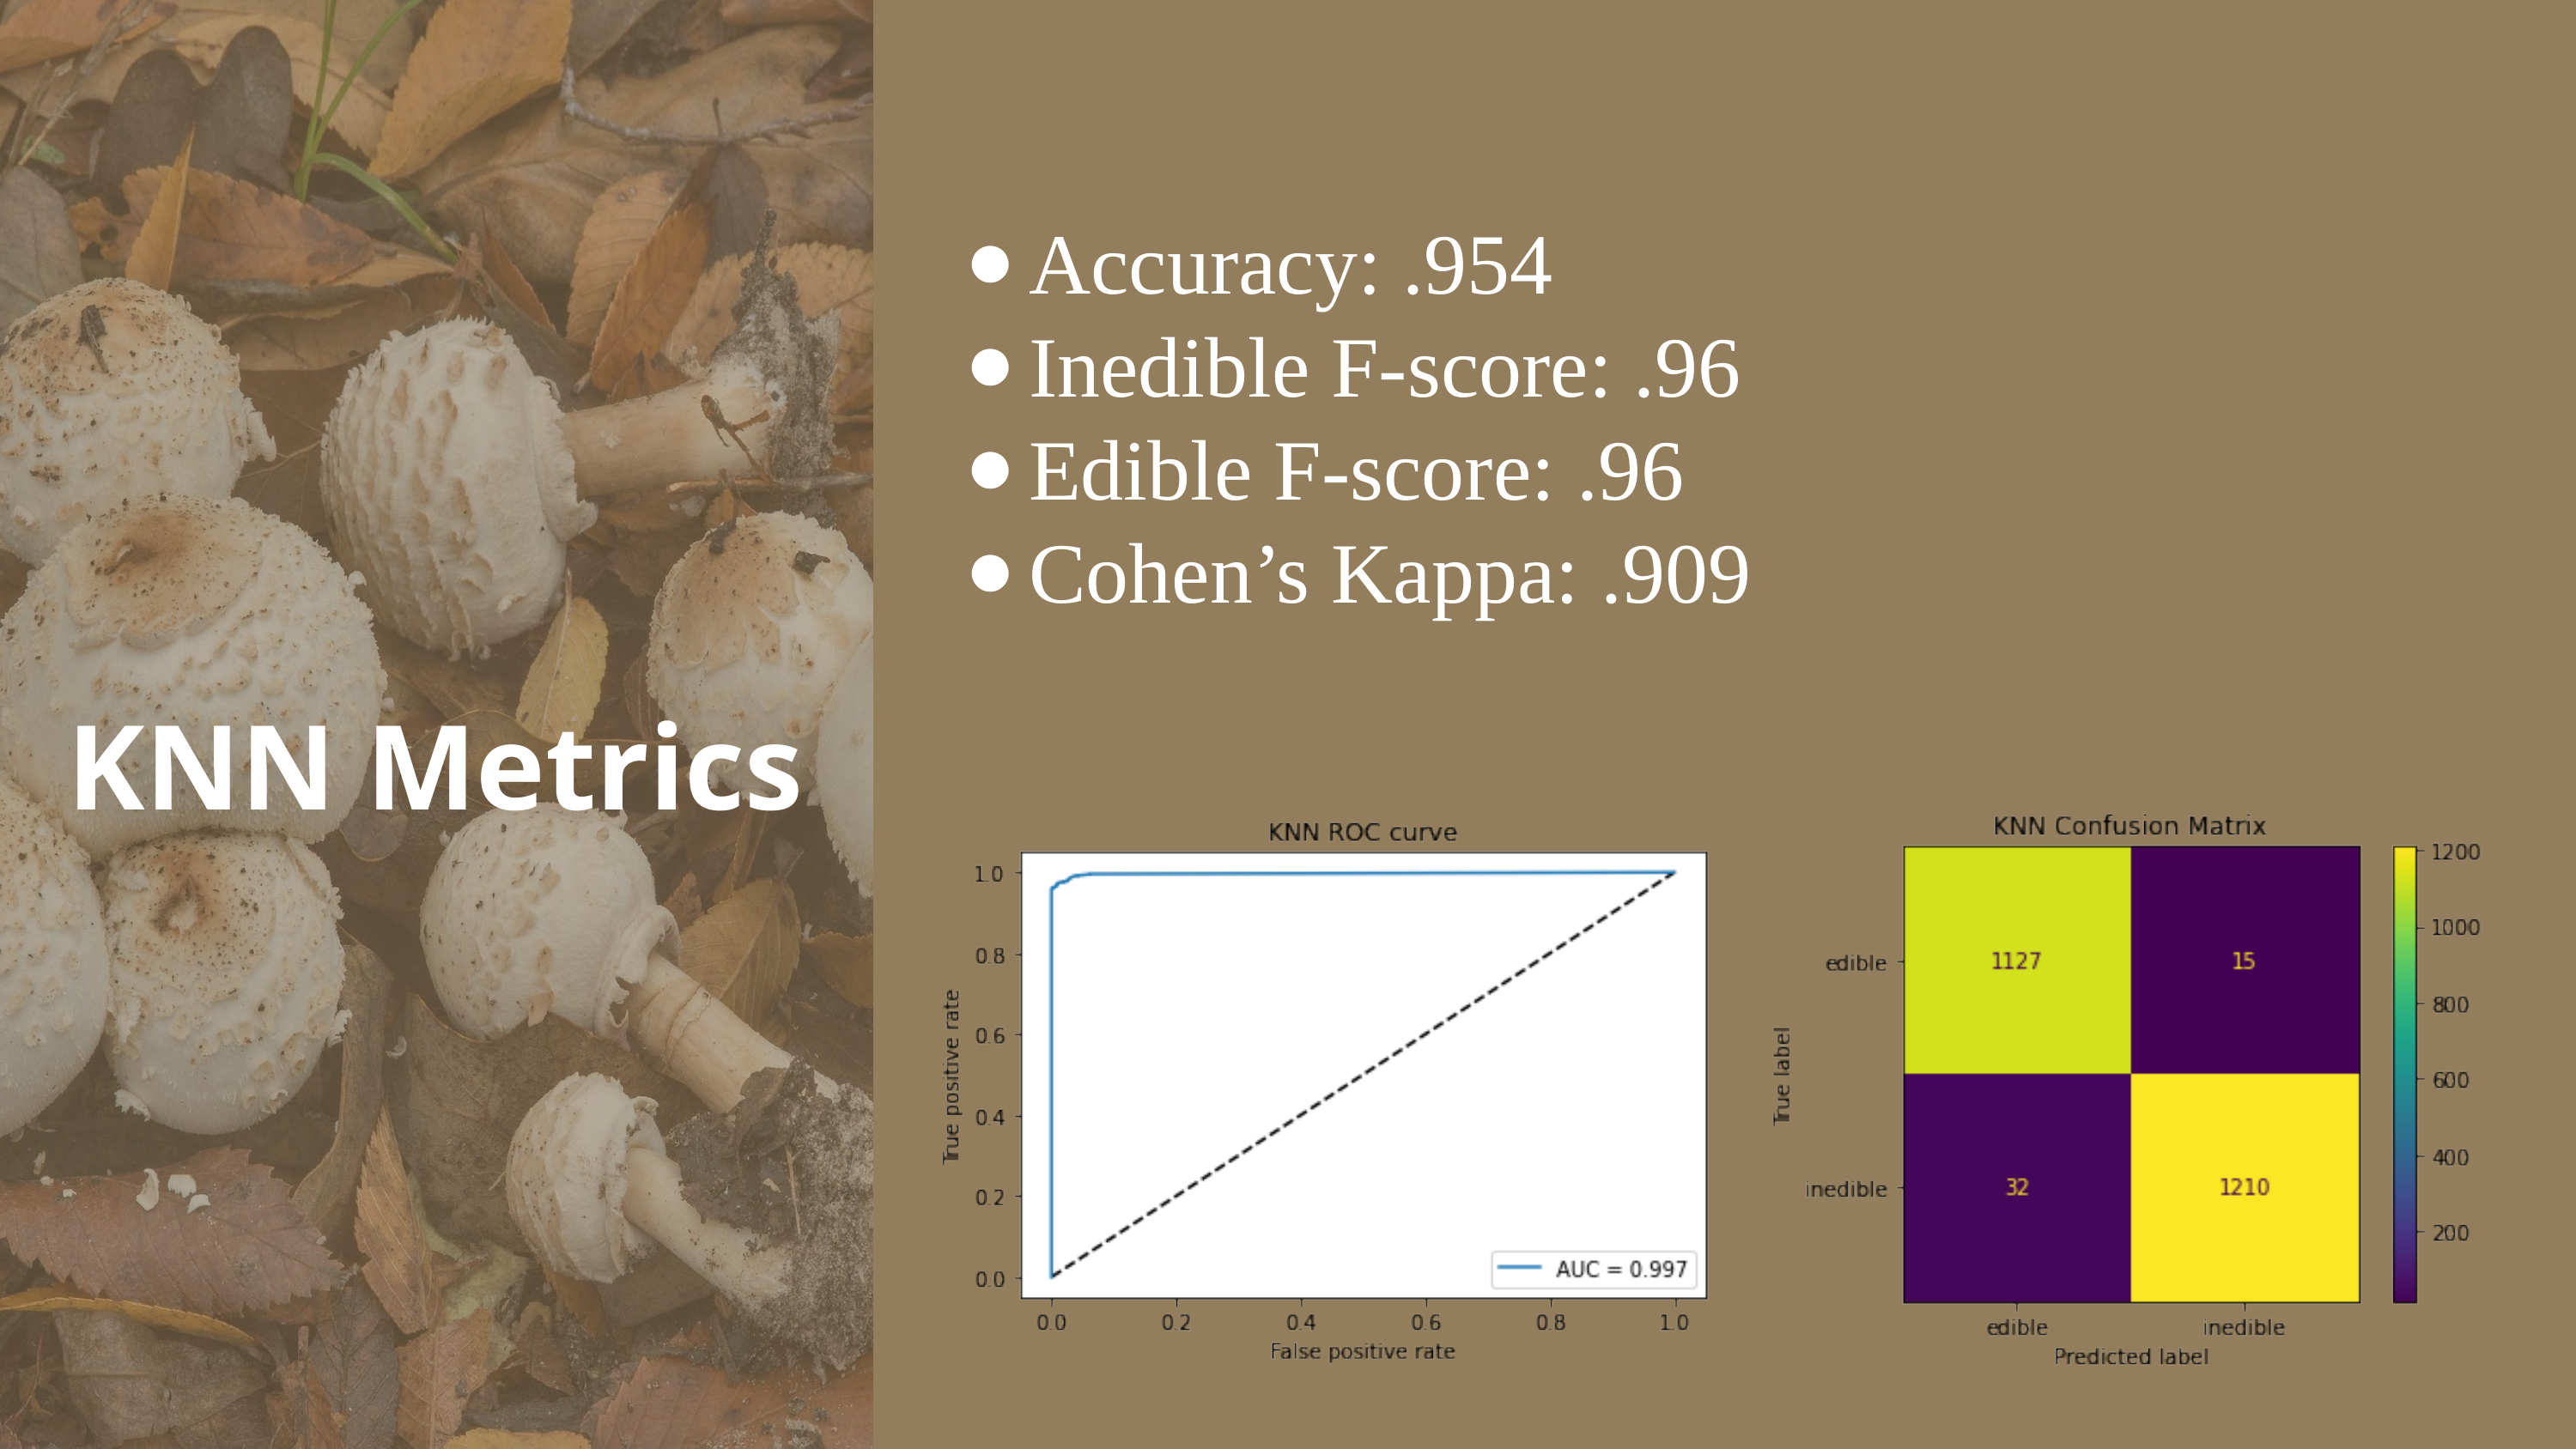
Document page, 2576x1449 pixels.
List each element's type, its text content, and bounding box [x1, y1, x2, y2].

picture [931, 807, 1721, 1376]
picture [0, 0, 874, 1449]
text_box Accuracy: .954 Inedible F-score: .96 Edible F-score: .96 Cohen’s Kappa: .909 [951, 195, 2097, 634]
picture [1761, 800, 2498, 1382]
